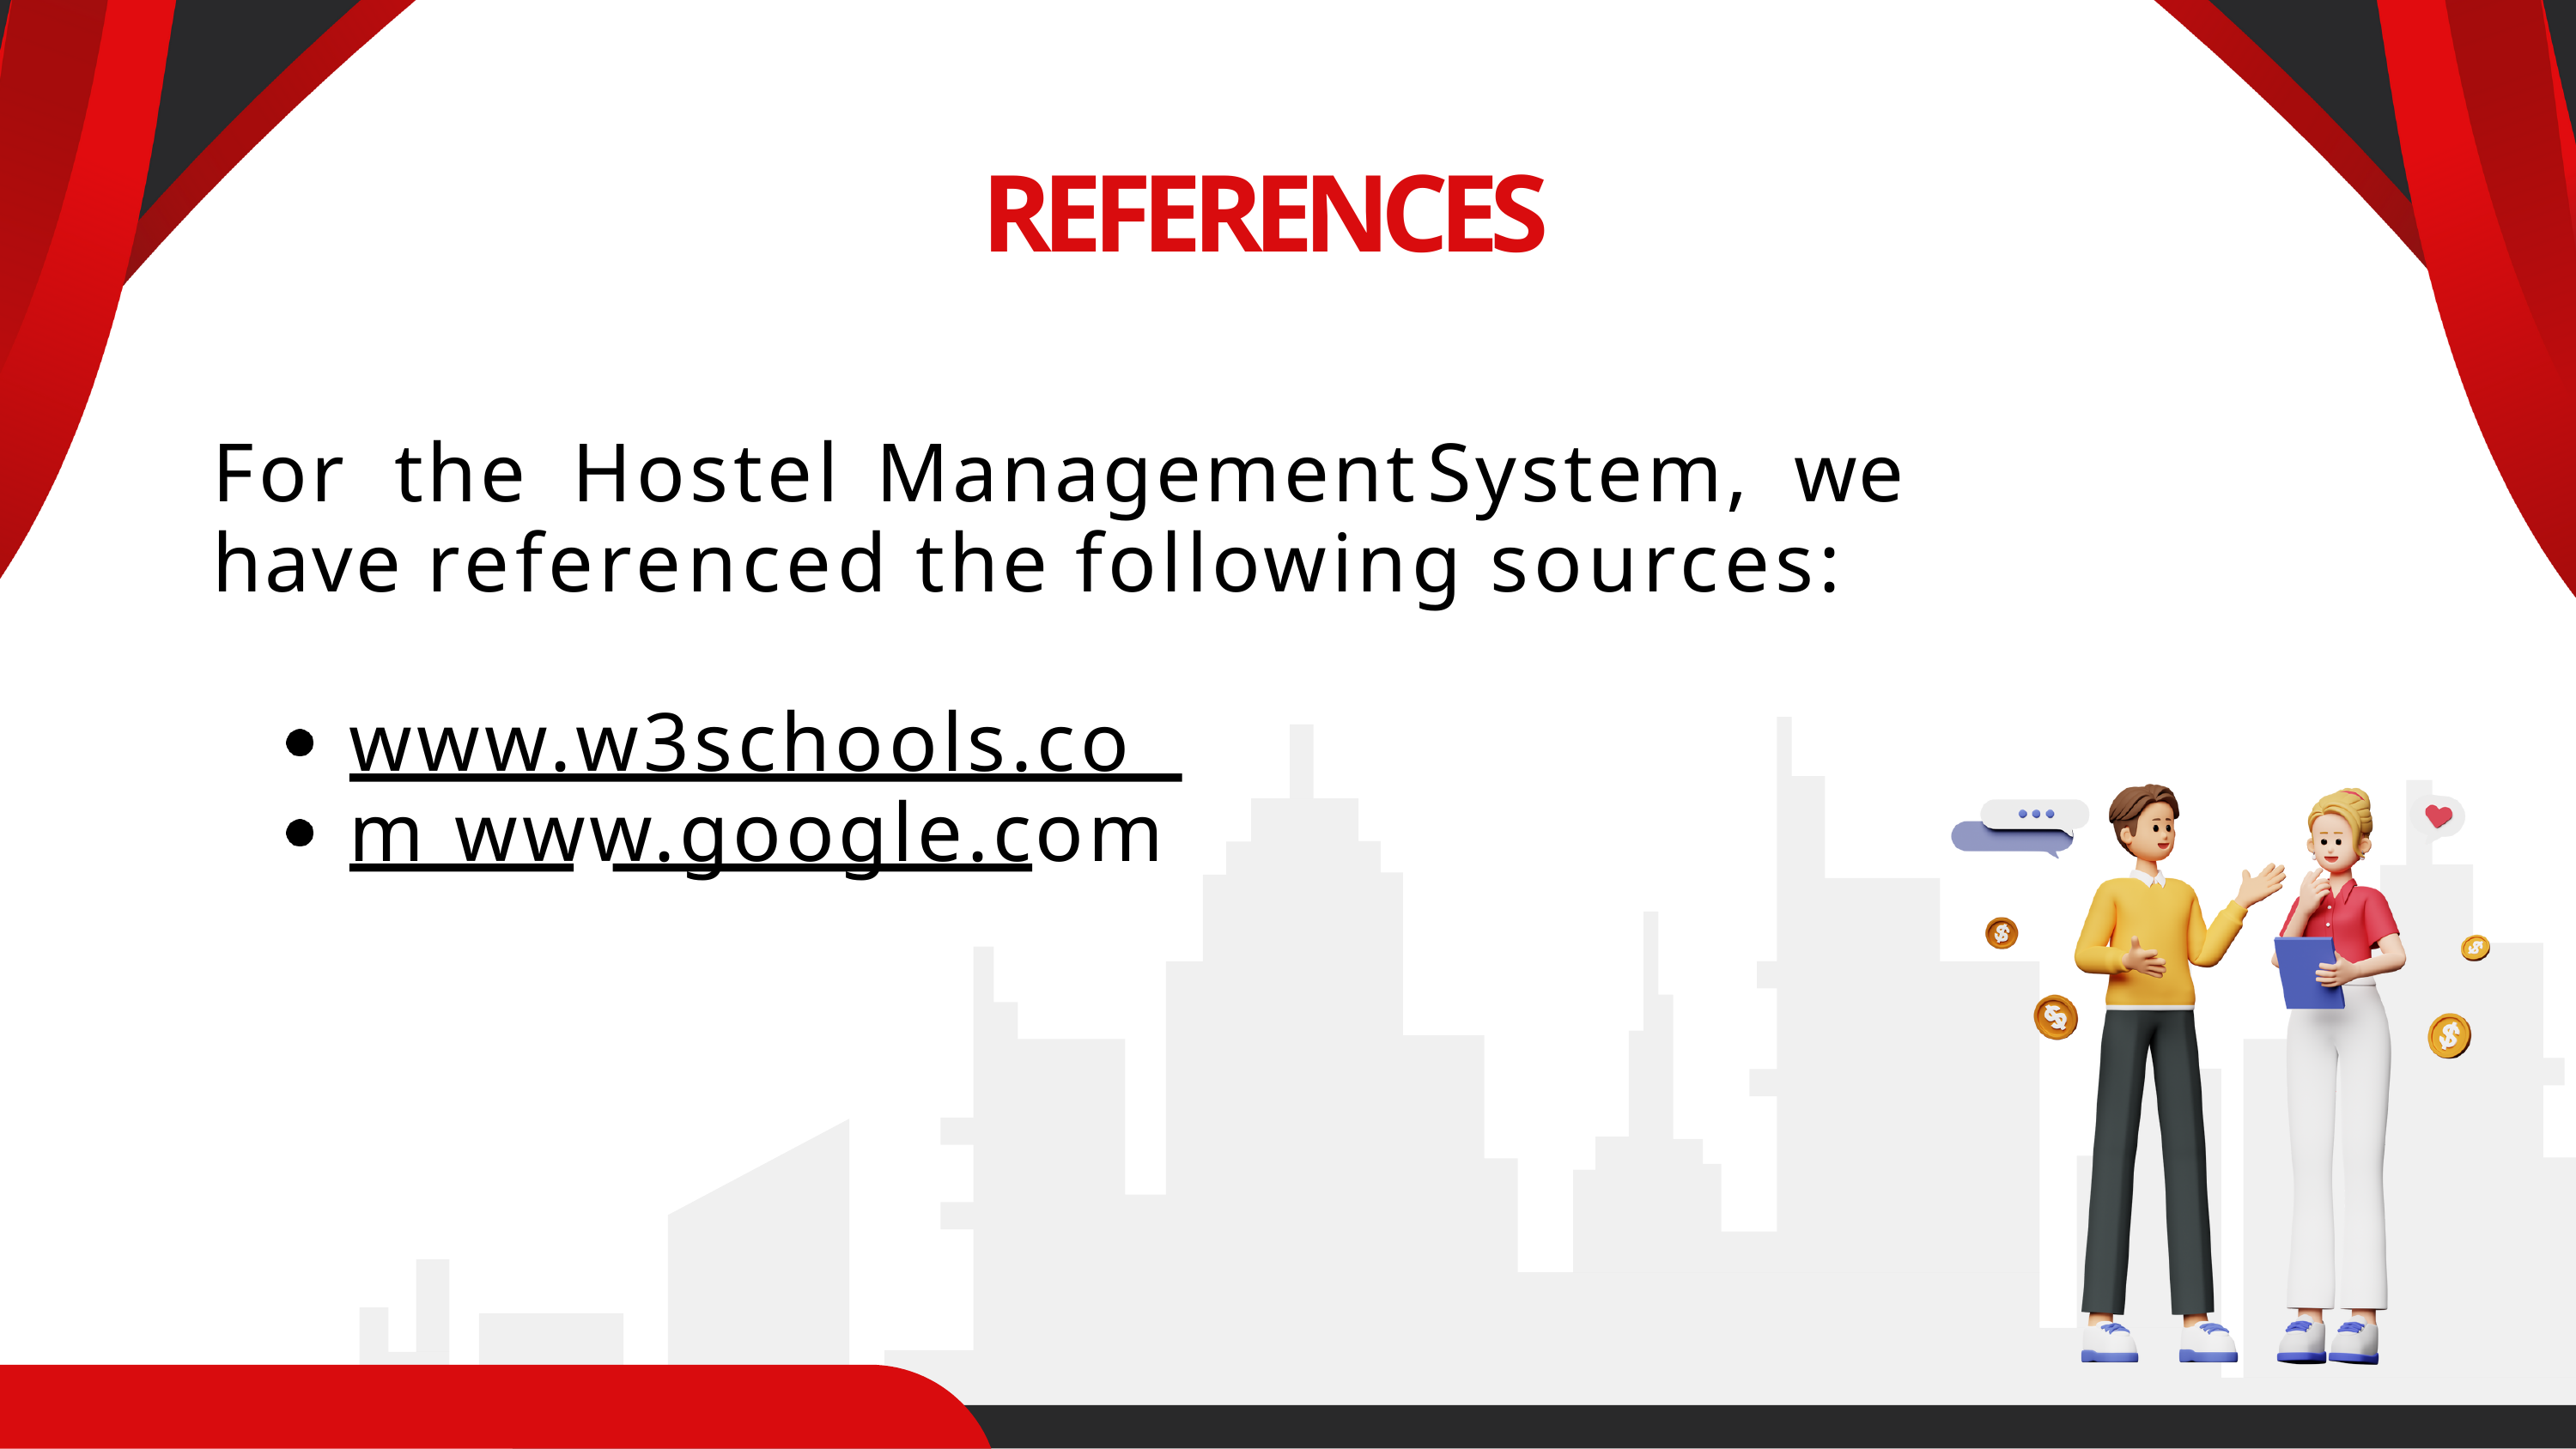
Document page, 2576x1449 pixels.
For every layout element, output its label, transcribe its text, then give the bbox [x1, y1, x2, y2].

picture [0, 0, 538, 581]
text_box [0, 783, 2576, 1449]
picture [2011, 0, 2576, 598]
title REFERENCES [542, 142, 2007, 388]
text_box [286, 716, 2576, 781]
text_box For the Hostel Management System, we have referenced the following sources: www.w3schools.com www.google.com [210, 417, 2134, 780]
